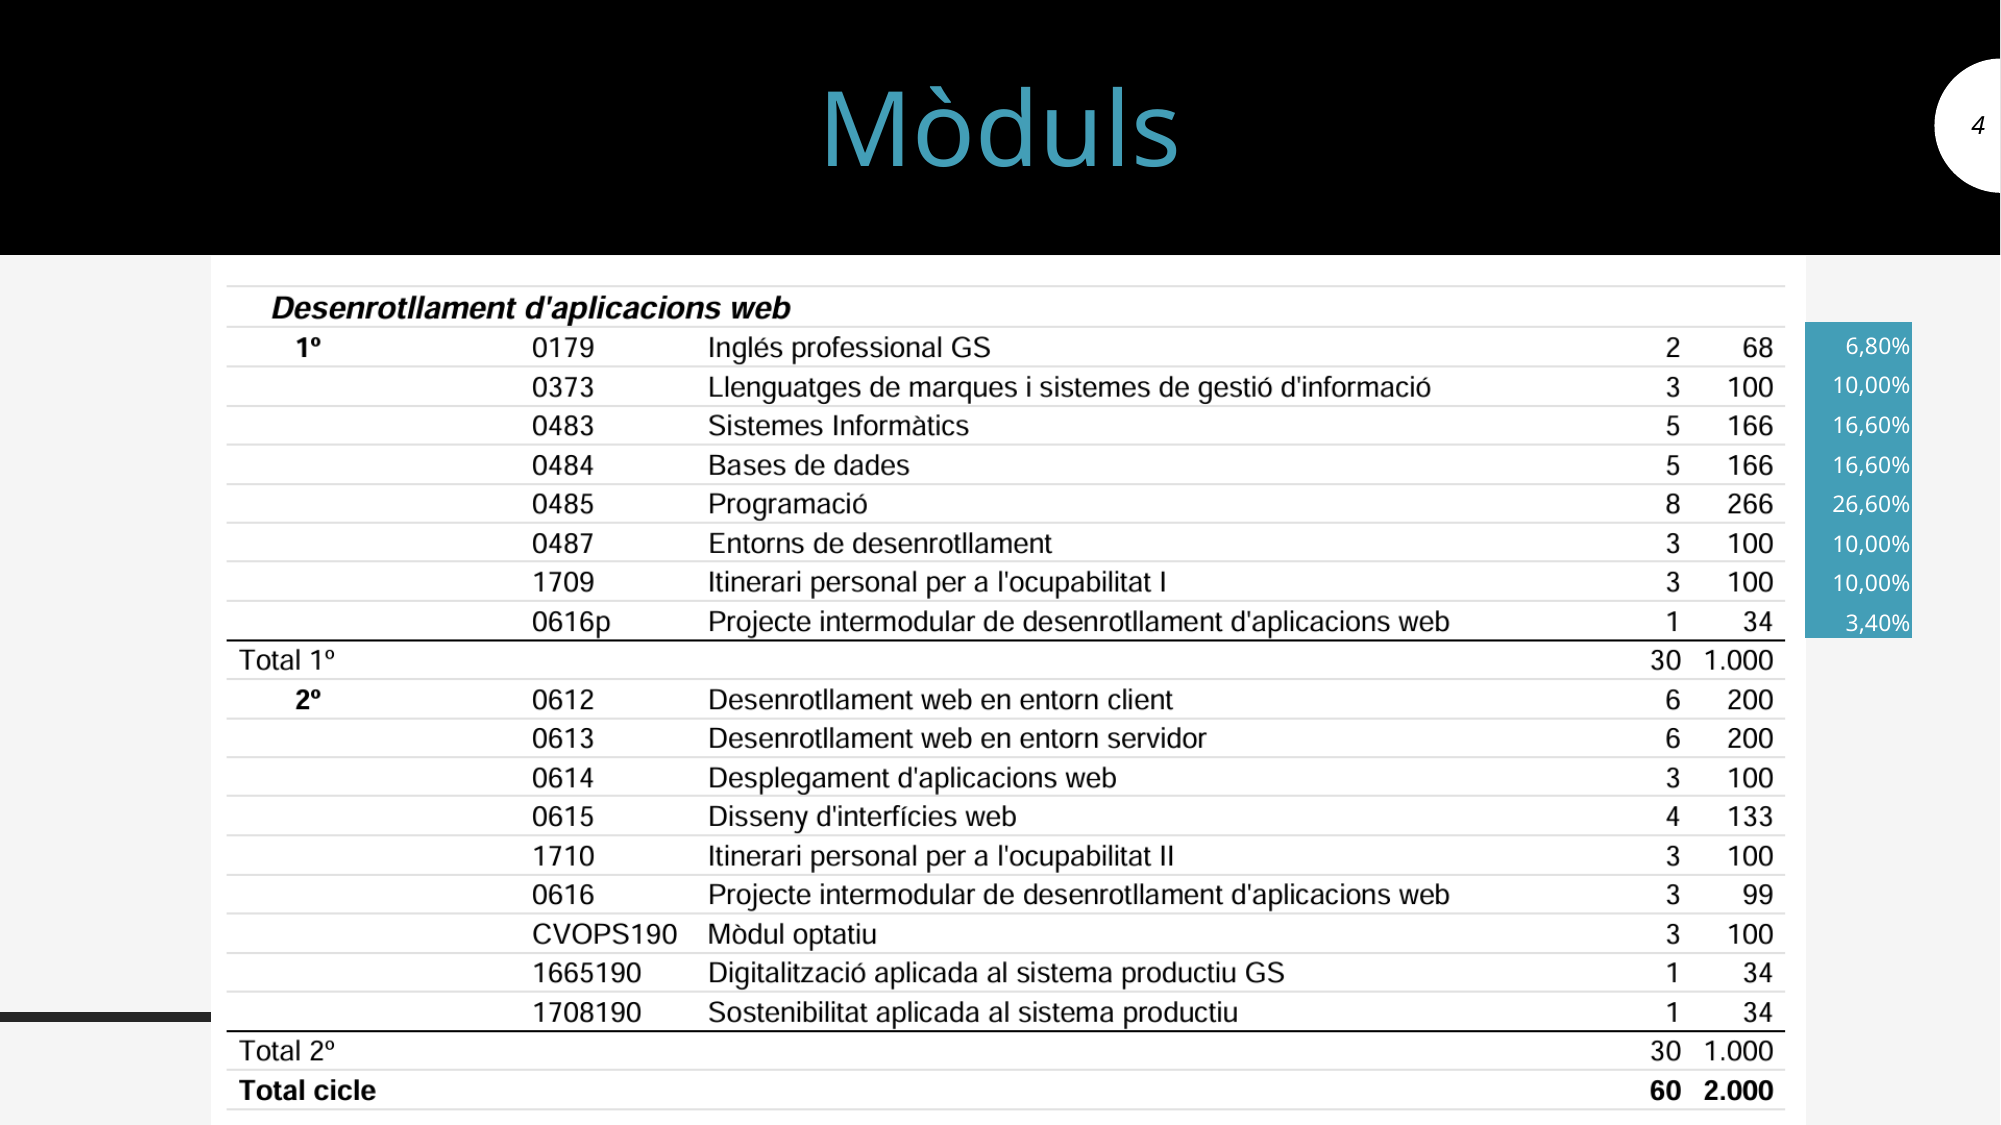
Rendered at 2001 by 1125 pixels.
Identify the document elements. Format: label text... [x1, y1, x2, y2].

table_cell 3,40% [1806, 599, 1912, 638]
table_cell 26,60% [1806, 480, 1912, 519]
table_cell 10,00% [1806, 519, 1912, 559]
slide_number 4 [1933, 96, 2000, 157]
table_cell 10,00% [1806, 361, 1912, 401]
table_header 6,80% [1806, 322, 1912, 361]
table_cell 16,60% [1806, 440, 1912, 480]
title Mòduls [125, 50, 1875, 215]
picture [211, 256, 1806, 1125]
table_cell 16,60% [1806, 401, 1912, 440]
table_cell 10,00% [1806, 559, 1912, 599]
